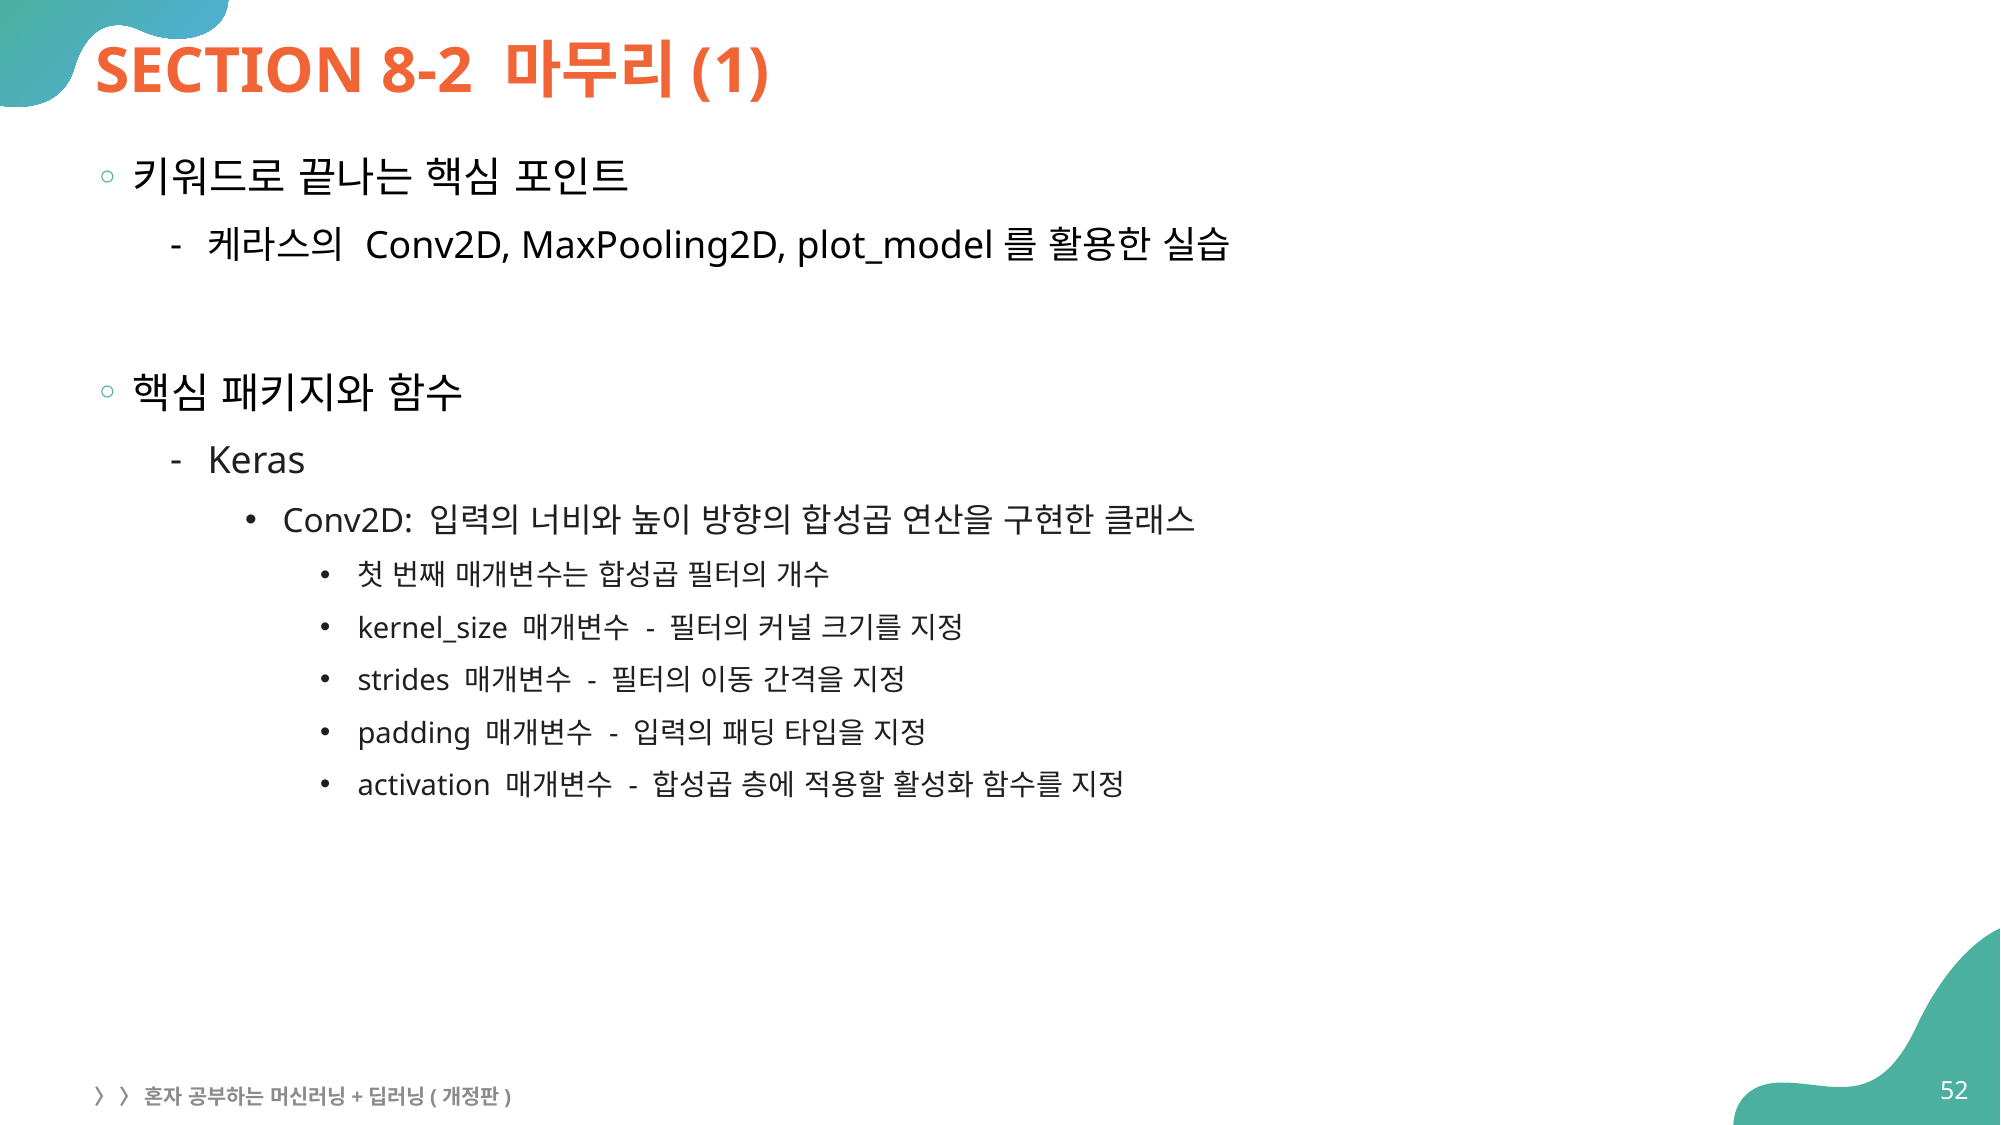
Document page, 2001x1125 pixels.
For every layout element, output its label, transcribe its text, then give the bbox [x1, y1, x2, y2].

title SECTION 8-2 마무리(1) [79, 17, 1931, 128]
slide_number 52 [1917, 1061, 1984, 1122]
footer 〉 〉 혼자 공부하는 머신러닝+딥러닝(개정판) [79, 1078, 755, 1114]
list 키워드로 끝나는 핵심 포인트 케라스의 Conv2D, MaxPooling2D, plot_model를 활용한 실습 핵심 패키지와 함수 Keras Conv2D: 입력의 너비와 높이 방향의 합성곱 연산을 구현한 클래스 첫 번째 매개변수는 합성곱 필터의 개수 kernel_size 매개변수 - 필터의 커널 크기를 지정 strides 매개변수 - 필터의 이동 간격을 지정 padding 매개변수 - 입력의 패딩 타입을 지정 activation 매개변수 - 합성곱 층에 적용할 활성화 함수를 지정 [79, 133, 1984, 1044]
